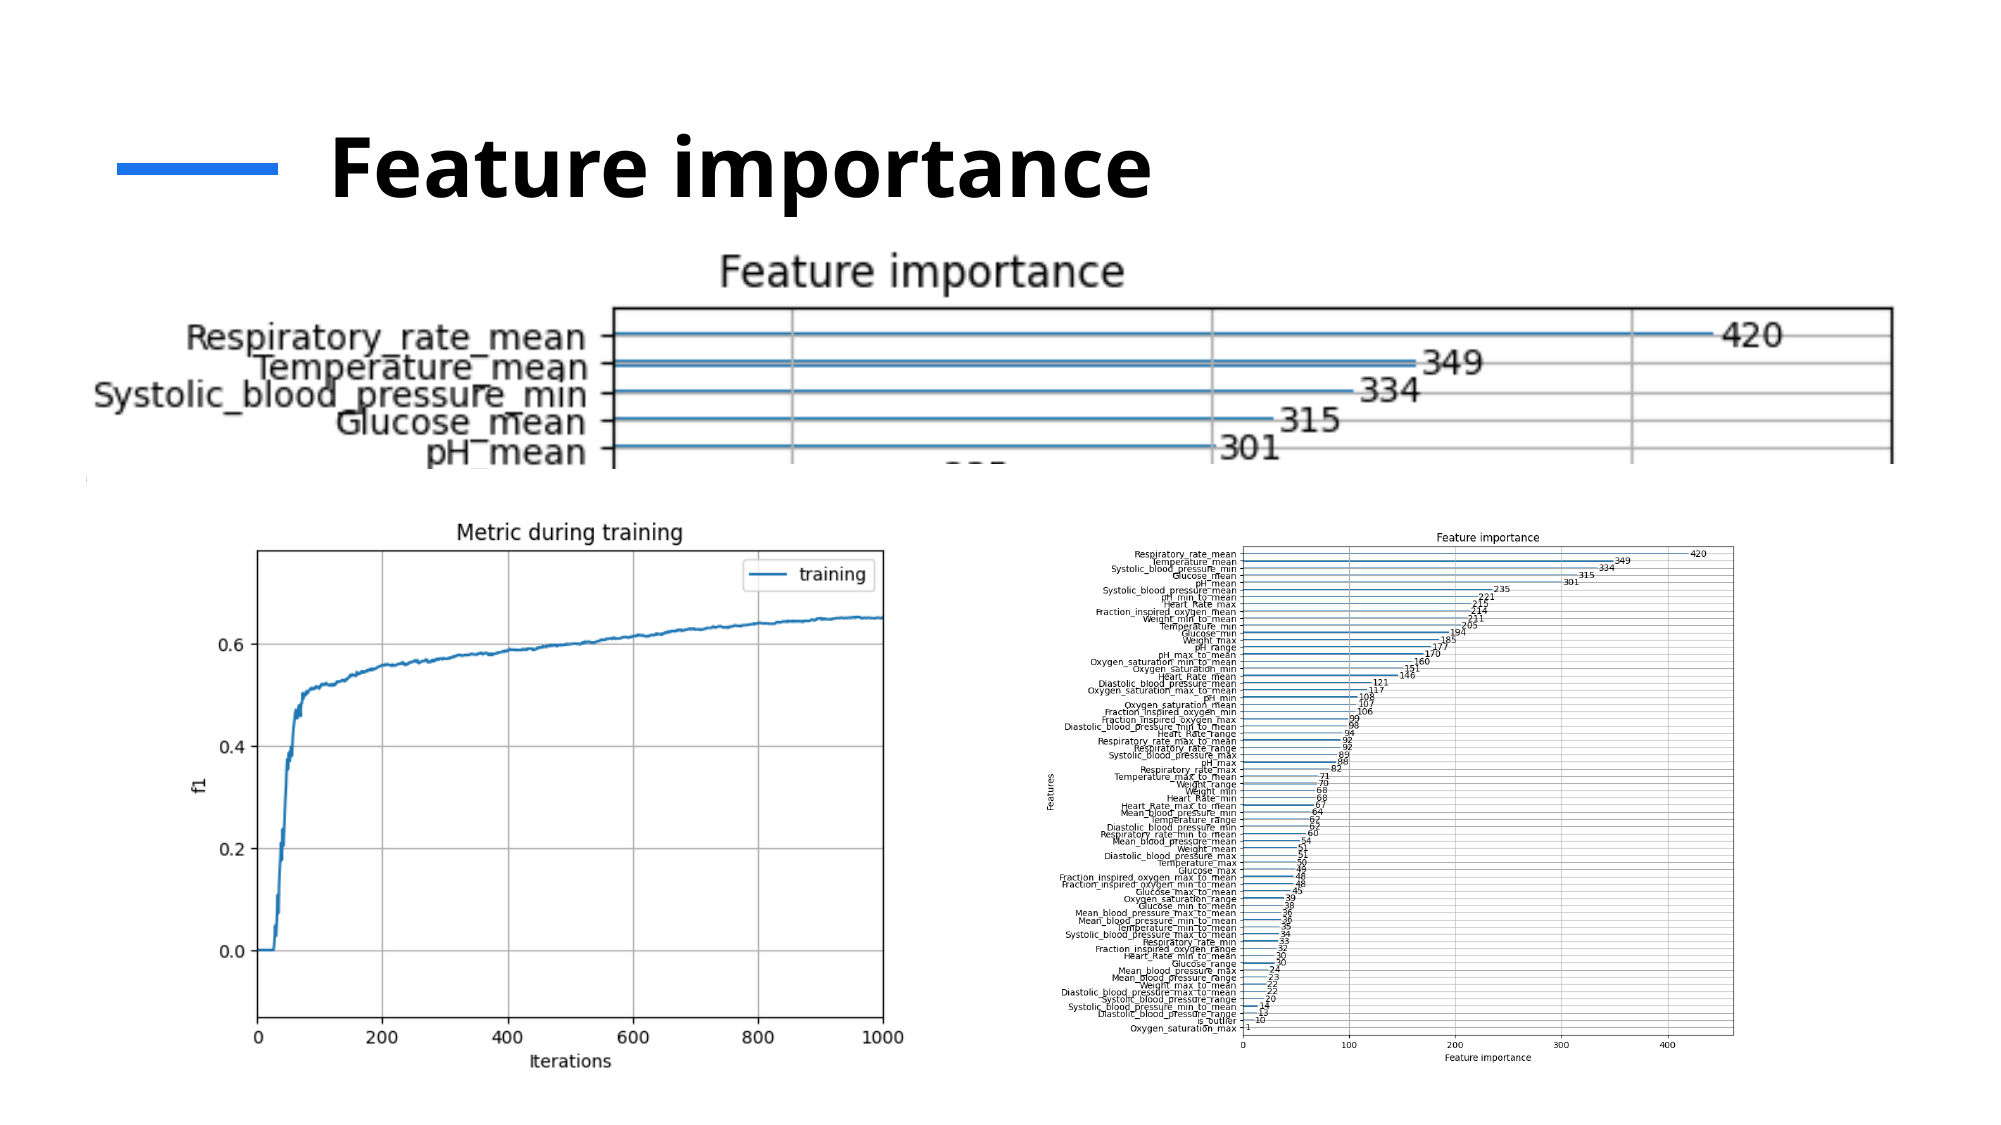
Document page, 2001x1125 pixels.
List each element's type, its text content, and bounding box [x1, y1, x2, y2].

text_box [86, 228, 1914, 498]
picture [180, 510, 917, 1084]
title Feature importance [313, 106, 2000, 287]
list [1040, 526, 1740, 1068]
